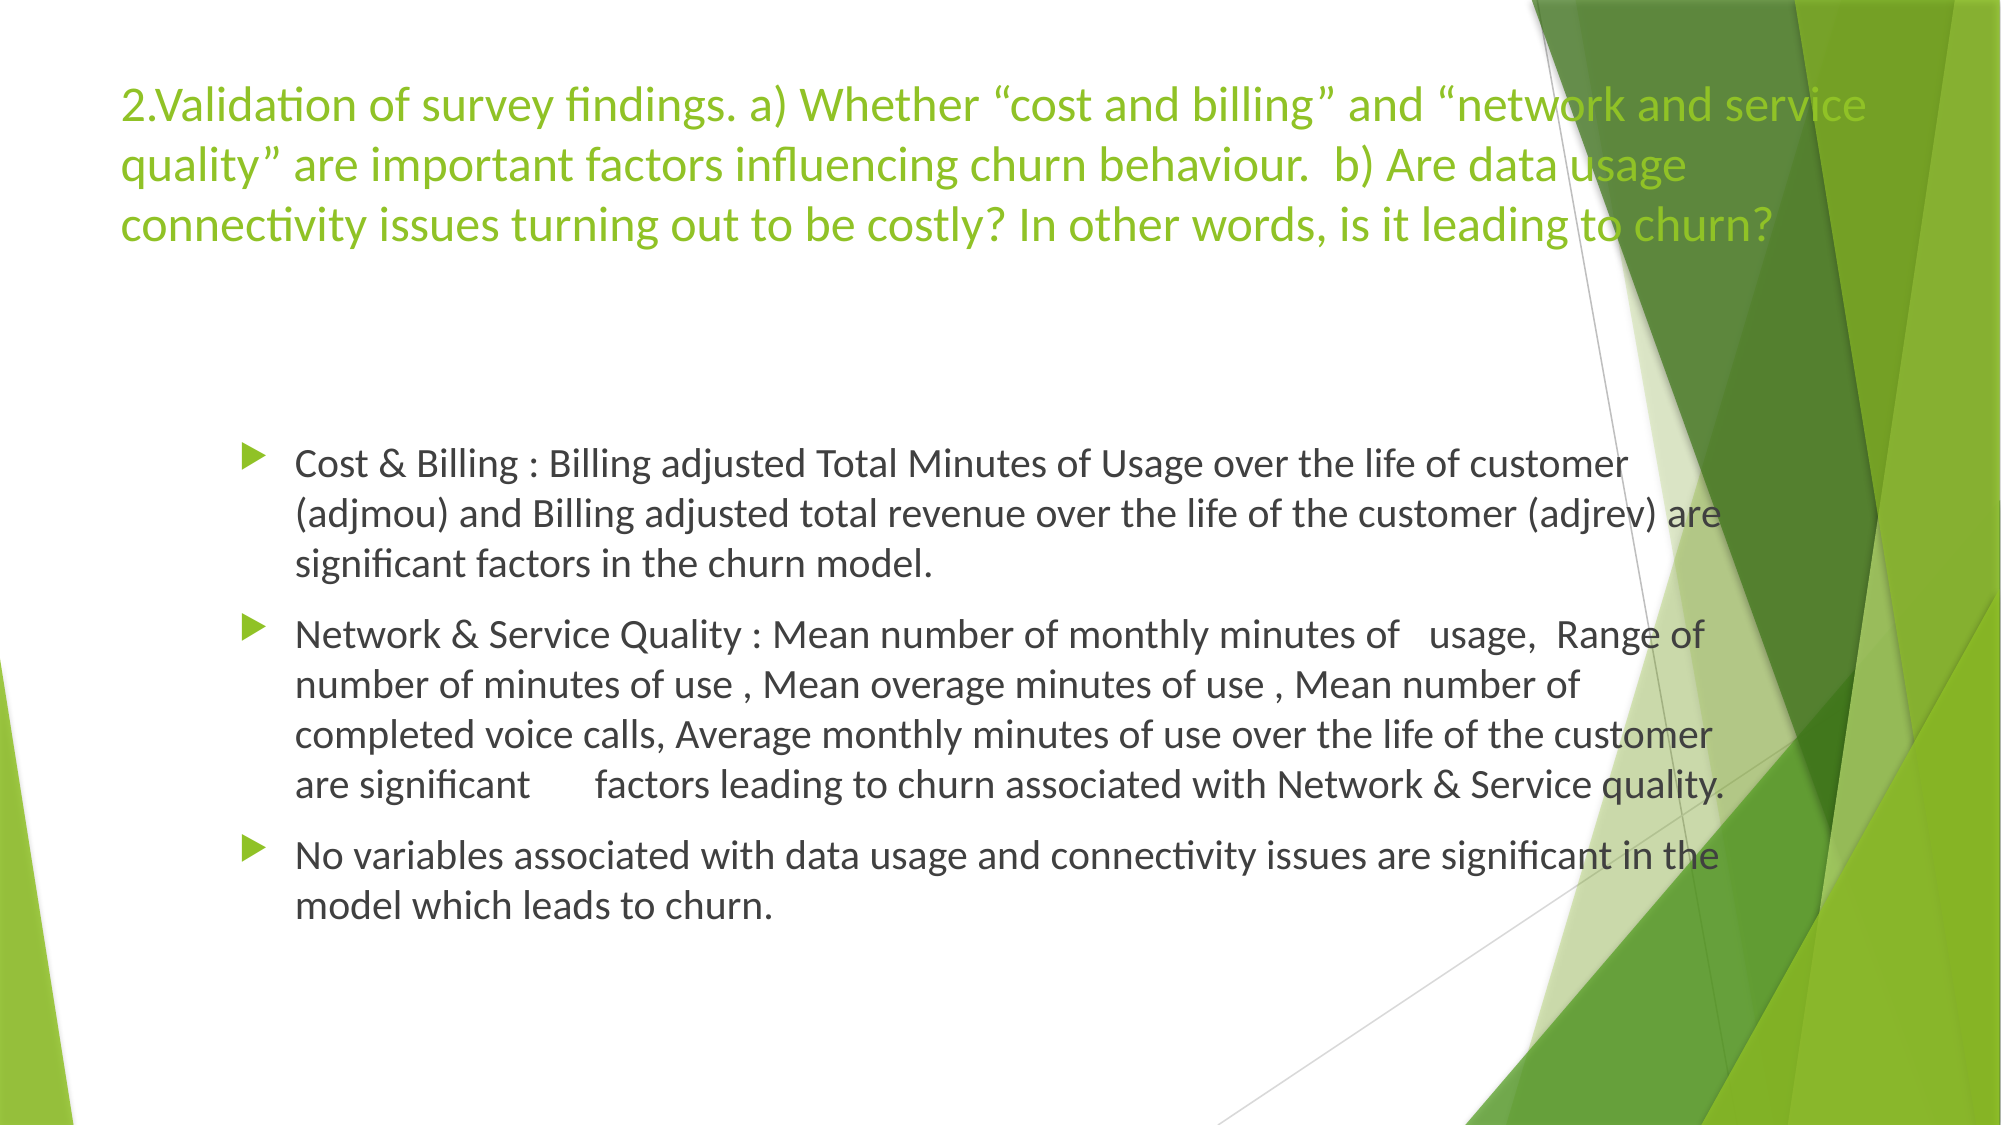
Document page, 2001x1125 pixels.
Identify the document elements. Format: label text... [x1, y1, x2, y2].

title 2.Validation of survey findings. a) Whether “cost and billing” and “network and service quality” are important factors influencing churn behaviour. b) Are data usage connectivity issues turning out to be costly? In other words, is it leading to churn? [105, 63, 1945, 391]
list Cost & Billing : Billing adjusted Total Minutes of Usage over the life of customer (adjmou) and Billing adjusted total revenue over the life of the customer (adjrev) are significant factors in the churn model. Network & Service Quality : Mean number of monthly minutes of usage, Range of number of minutes of use , Mean overage minutes of use , Mean number of completed voice calls, Average monthly minutes of use over the life of the customer are significant factors leading to churn associated with Network & Service quality. No variables associated with data usage and connectivity issues are significant in the model which leads to churn. [223, 427, 1786, 1014]
